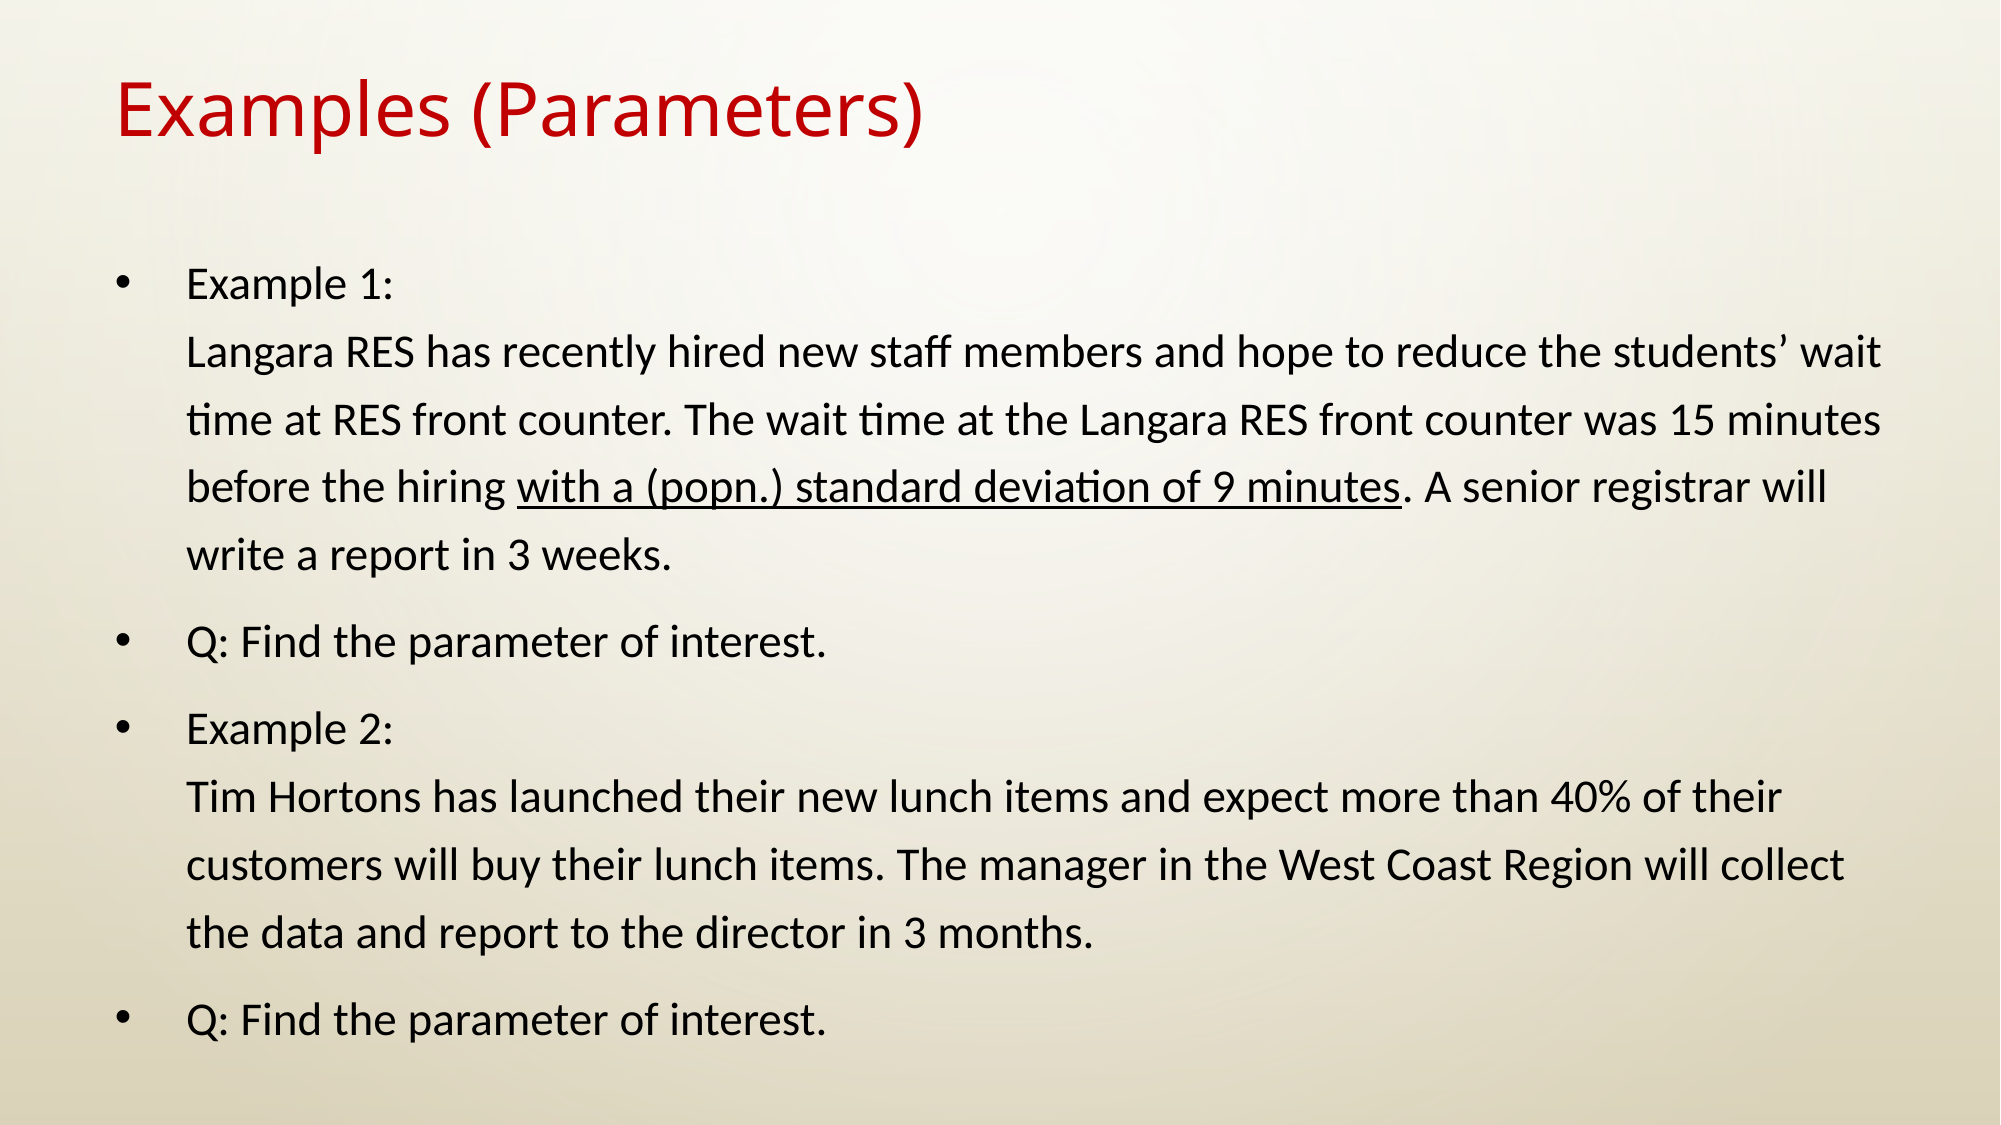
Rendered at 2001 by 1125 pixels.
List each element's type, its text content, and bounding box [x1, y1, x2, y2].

title Examples (Parameters) [99, 64, 1900, 215]
list Example 1: Langara RES has recently hired new staff members and hope to reduce the students’ wait time at RES front counter. The wait time at the Langara RES front counter was 15 minutes before the hiring with a (popn.) standard deviation of 9 minutes. A senior registrar will write a report in 3 weeks. Q: Find the parameter of interest. Example 2: Tim Hortons has launched their new lunch items and expect more than 40% of their customers will buy their lunch items. The manager in the West Coast Region will collect the data and report to the director in 3 months. Q: Find the parameter of interest. [99, 234, 1900, 1060]
title Type I Error and Type II Error [0, 0, 2000, 176]
